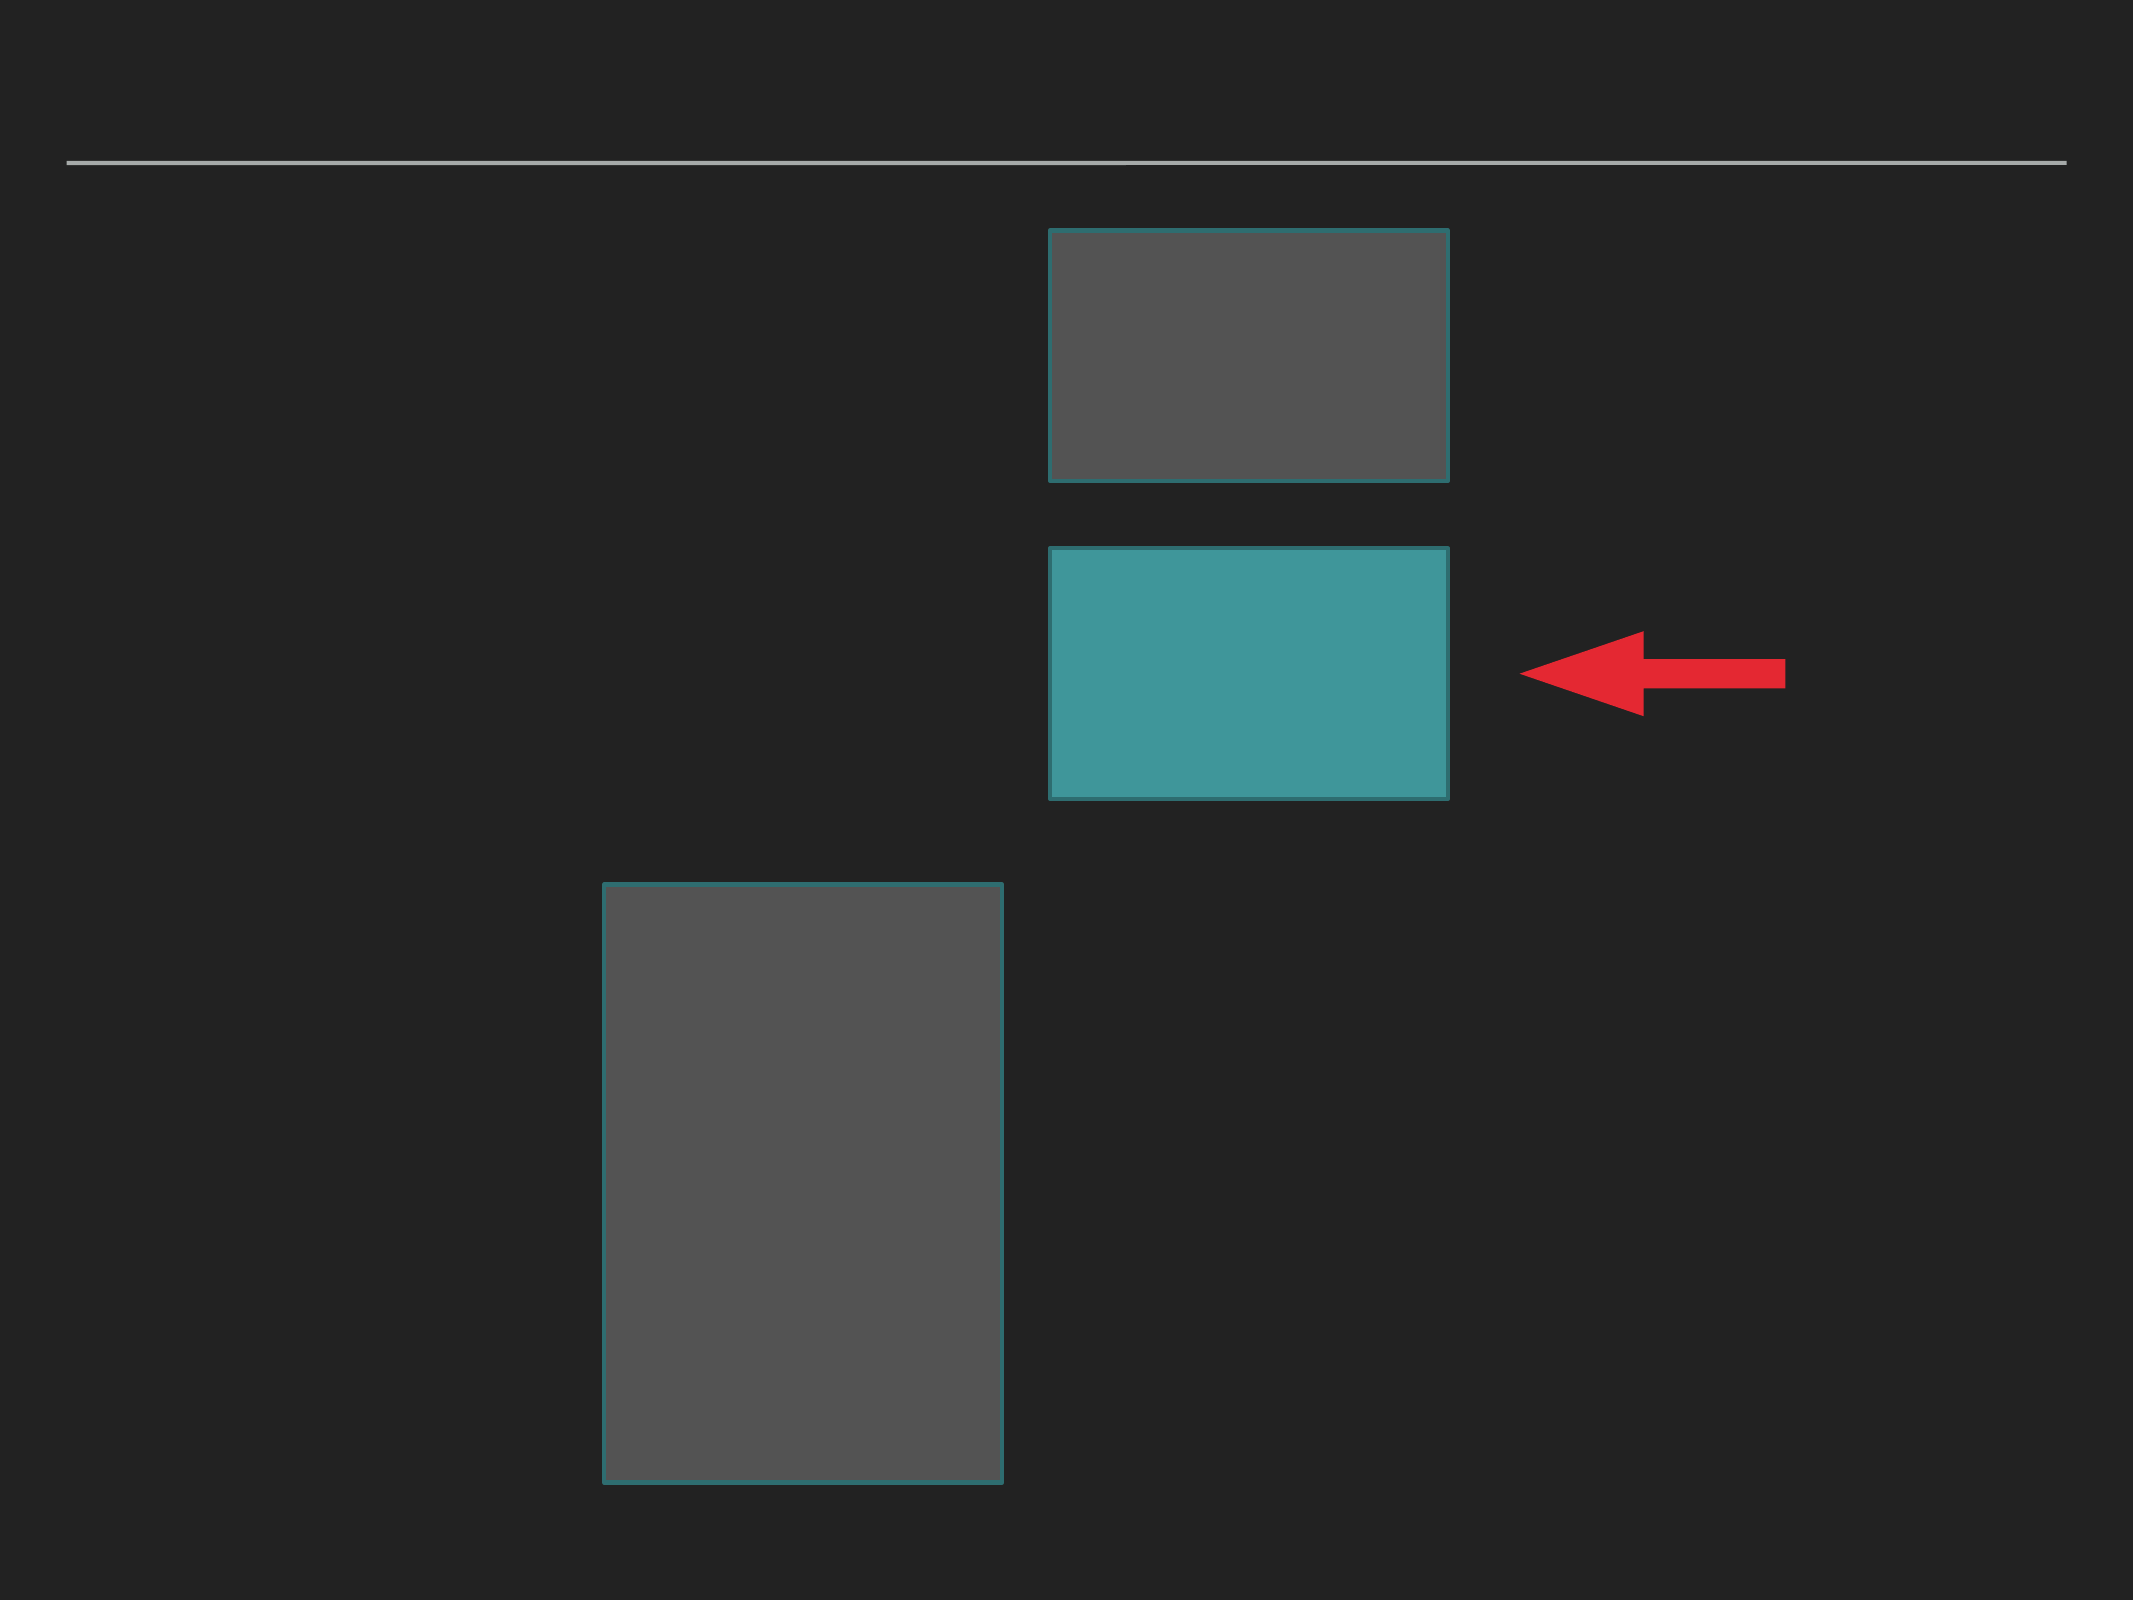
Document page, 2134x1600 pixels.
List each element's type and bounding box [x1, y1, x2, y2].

text_box [604, 884, 1003, 1483]
text_box [1050, 230, 1448, 481]
text_box [1050, 548, 1448, 799]
text_box [1519, 631, 1786, 717]
